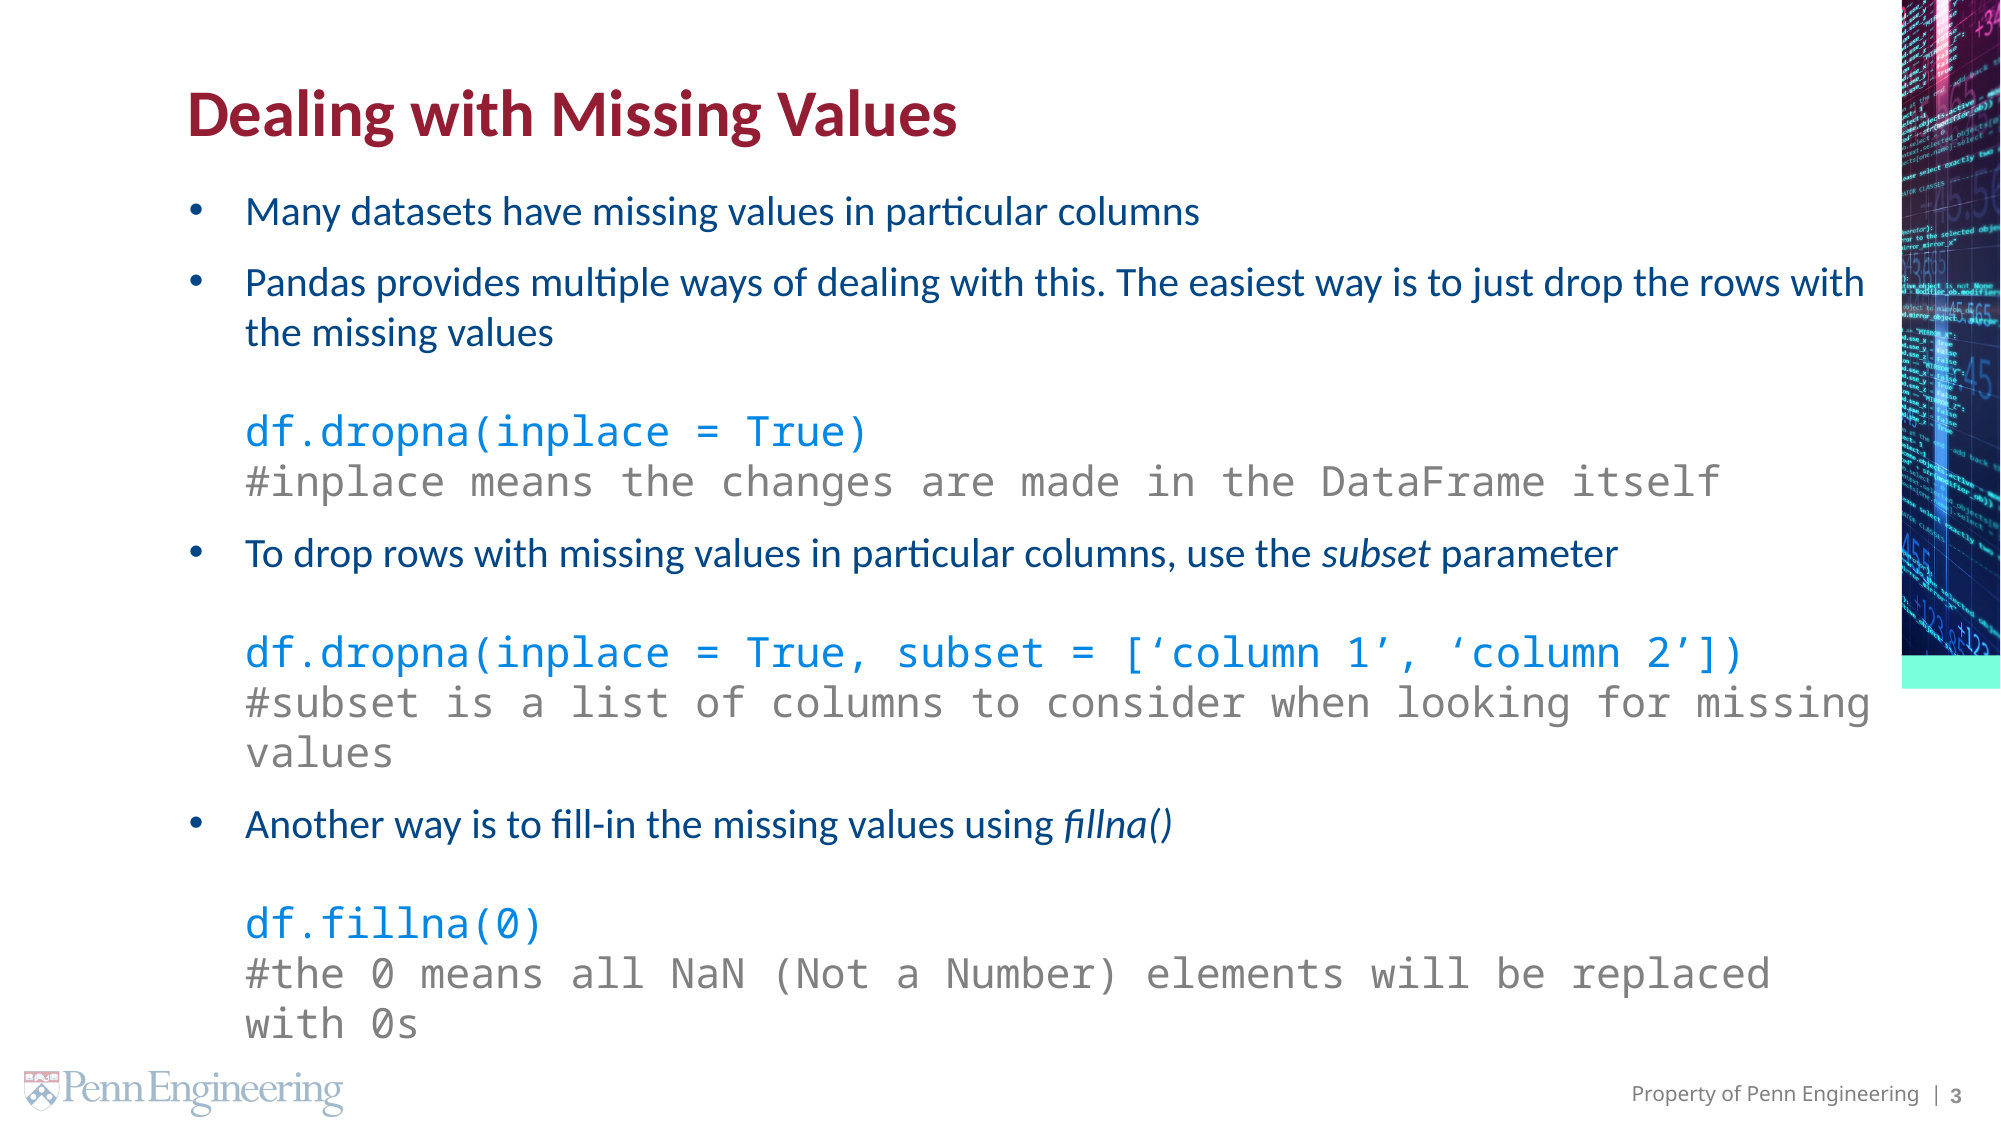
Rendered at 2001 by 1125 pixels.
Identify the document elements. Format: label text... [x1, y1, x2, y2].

picture [1901, 0, 2001, 655]
slide_number 3 [1935, 1065, 2000, 1125]
title Dealing with Missing Values [187, 54, 1871, 176]
list Many datasets have missing values in particular columns Pandas provides multiple ways of dealing with this. The easiest way is to just drop the rows with the missing values df.dropna(inplace = True) #inplace means the changes are made in the DataFrame itself To drop rows with missing values in particular columns, use the subset parameter df.dropna(inplace = True, subset = [‘column 1’, ‘column 2’]) #subset is a list of columns to consider when looking for missing values Another way is to fill-in the missing values using fillna() df.fillna(0) #the 0 means all NaN (Not a Number) elements will be replaced with 0s [187, 184, 1871, 943]
